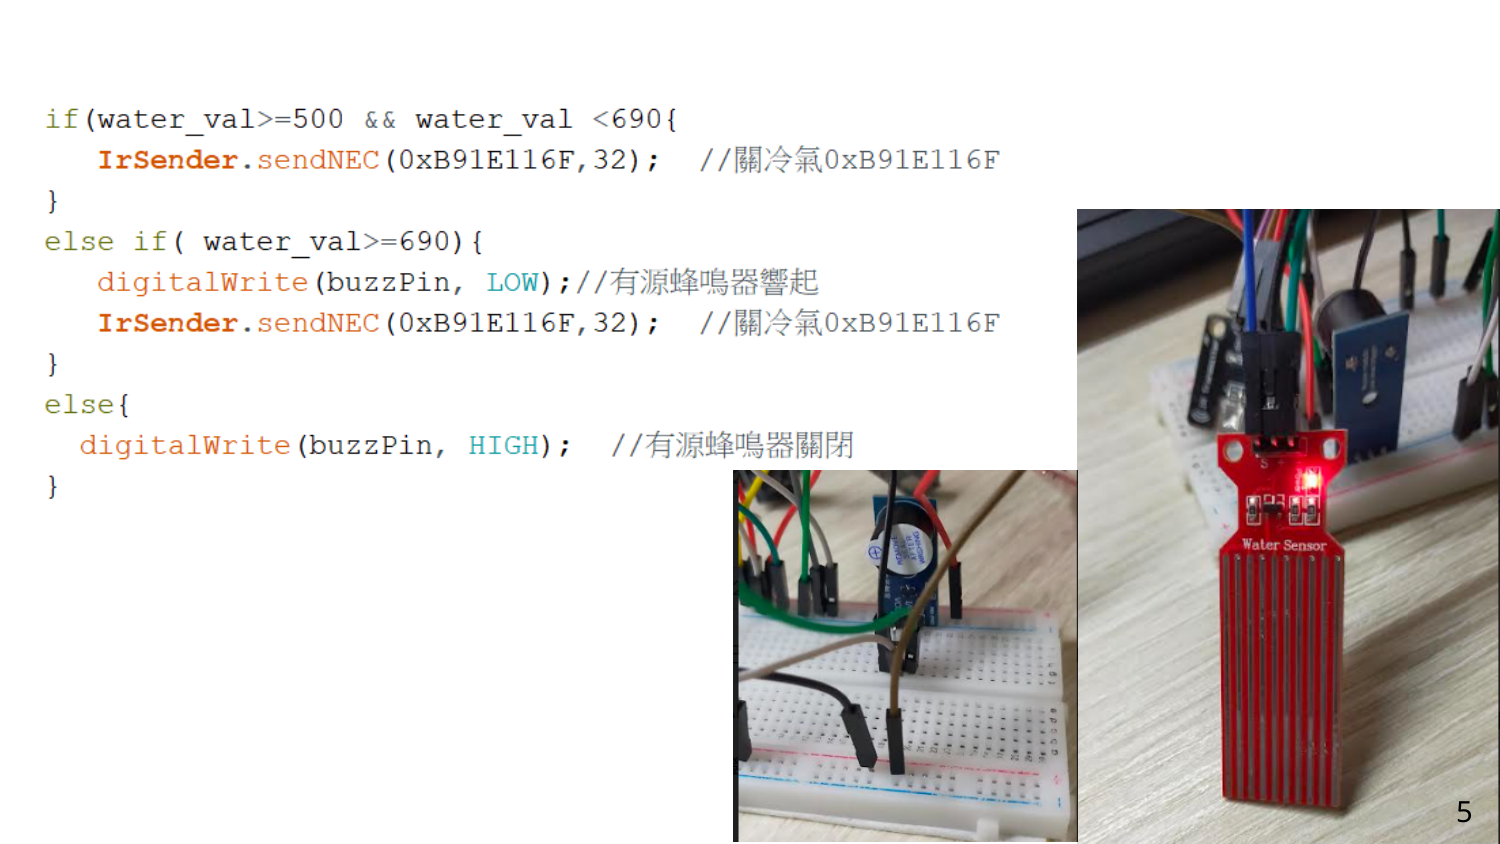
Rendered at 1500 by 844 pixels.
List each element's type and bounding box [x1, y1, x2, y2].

picture [38, 93, 1500, 844]
